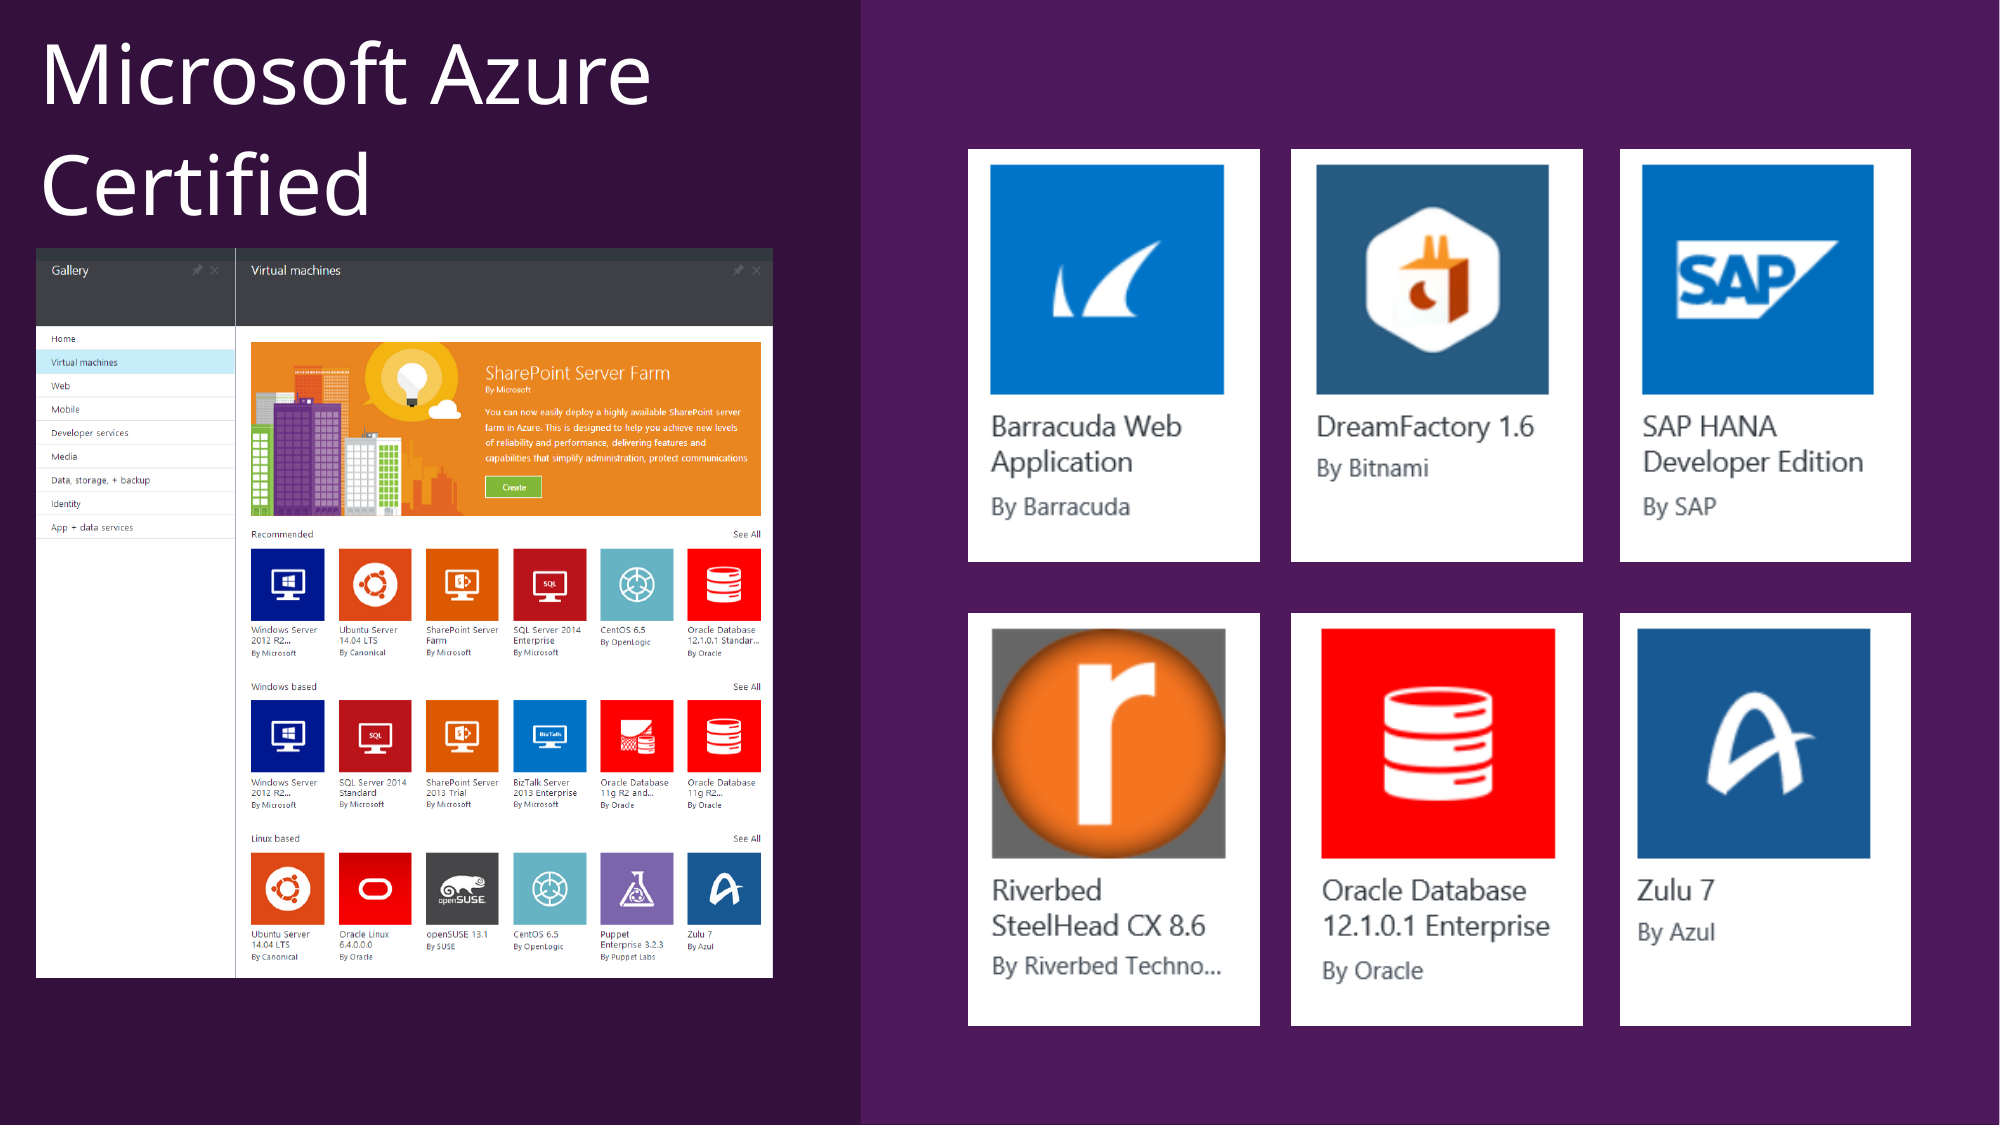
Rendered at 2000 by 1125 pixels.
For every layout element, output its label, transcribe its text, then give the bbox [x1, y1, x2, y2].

text_box Microsoft Azure Certified [24, 24, 860, 313]
picture [36, 248, 773, 978]
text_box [860, 0, 2000, 1125]
